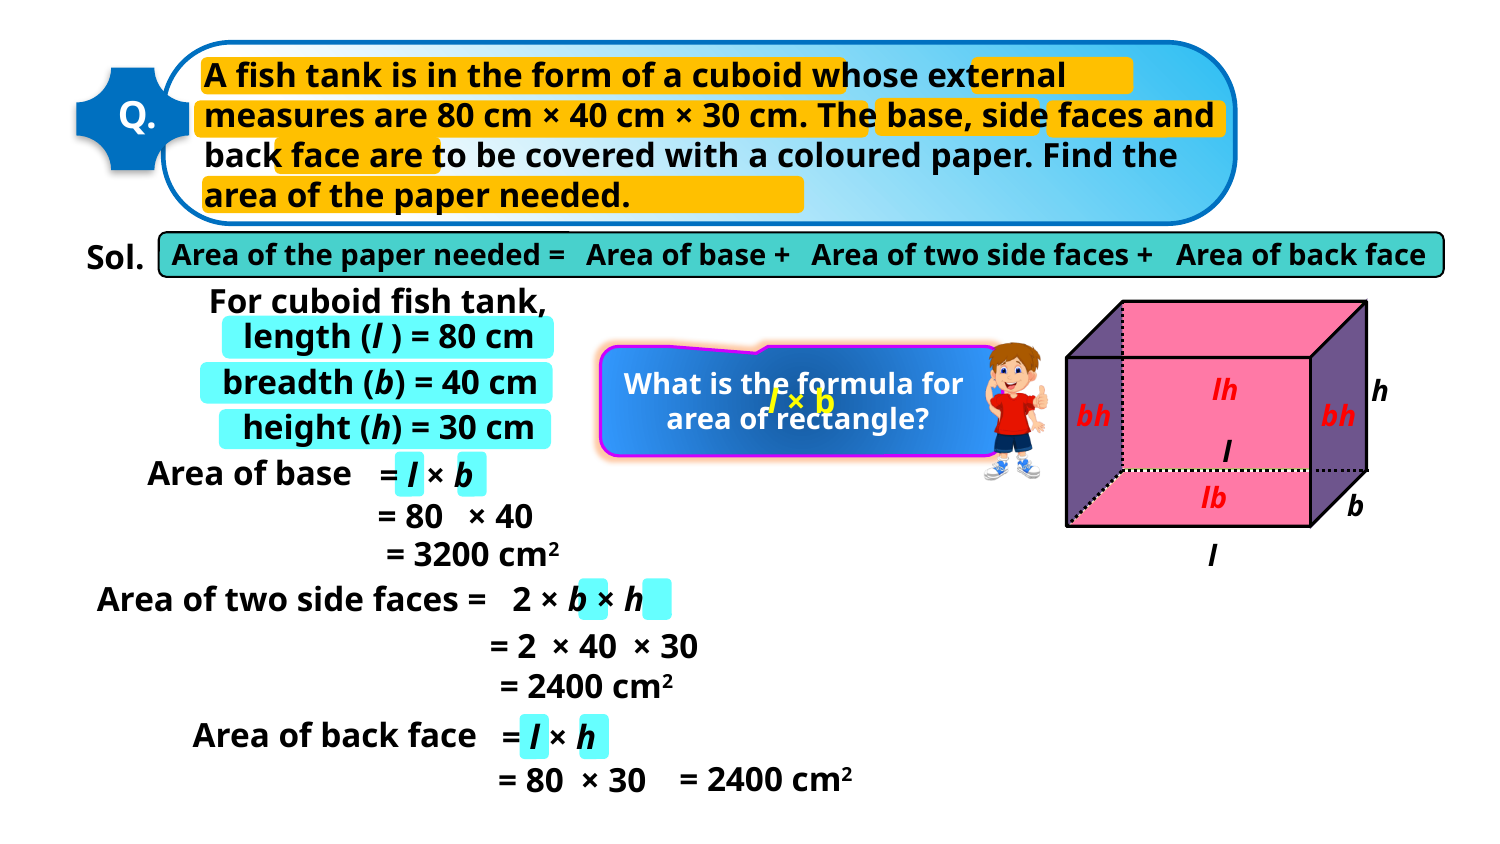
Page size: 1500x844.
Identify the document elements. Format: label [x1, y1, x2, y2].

text_box [580, 346, 979, 456]
text_box [71, 228, 1469, 807]
picture [979, 340, 1052, 481]
text_box [1193, 529, 1232, 580]
text_box [664, 750, 868, 805]
text_box [76, 42, 1245, 224]
text_box [1061, 296, 1404, 532]
